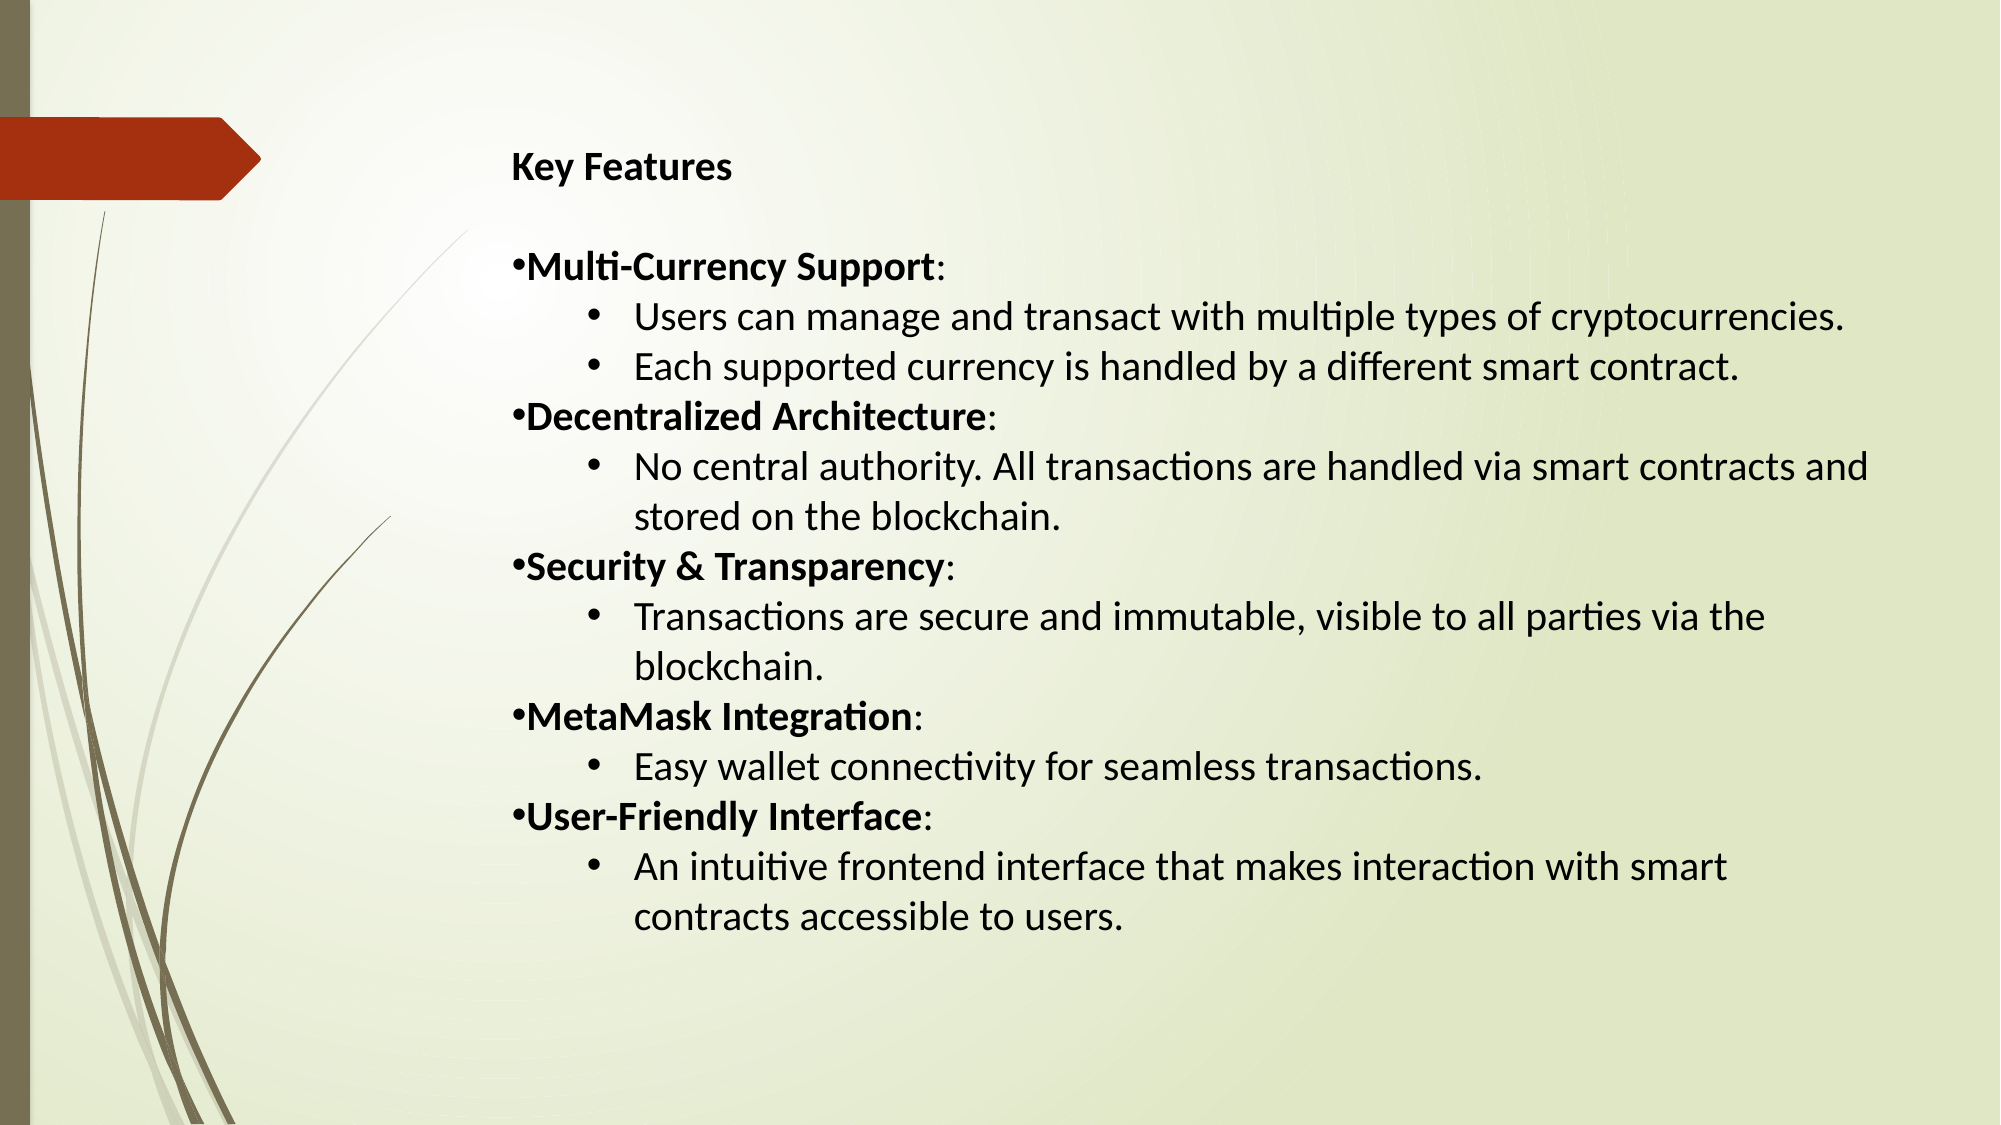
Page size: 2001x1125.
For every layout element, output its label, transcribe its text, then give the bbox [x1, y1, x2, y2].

text_box Key Features Multi-Currency Support: Users can manage and transact with multiple types of cryptocurrencies. Each supported currency is handled by a different smart contract. Decentralized Architecture: No central authority. All transactions are handled via smart contracts and stored on the blockchain. Security & Transparency: Transactions are secure and immutable, visible to all parties via the blockchain. MetaMask Integration: Easy wallet connectivity for seamless transactions. User-Friendly Interface: An intuitive frontend interface that makes interaction with smart contracts accessible to users. [497, 131, 1907, 992]
